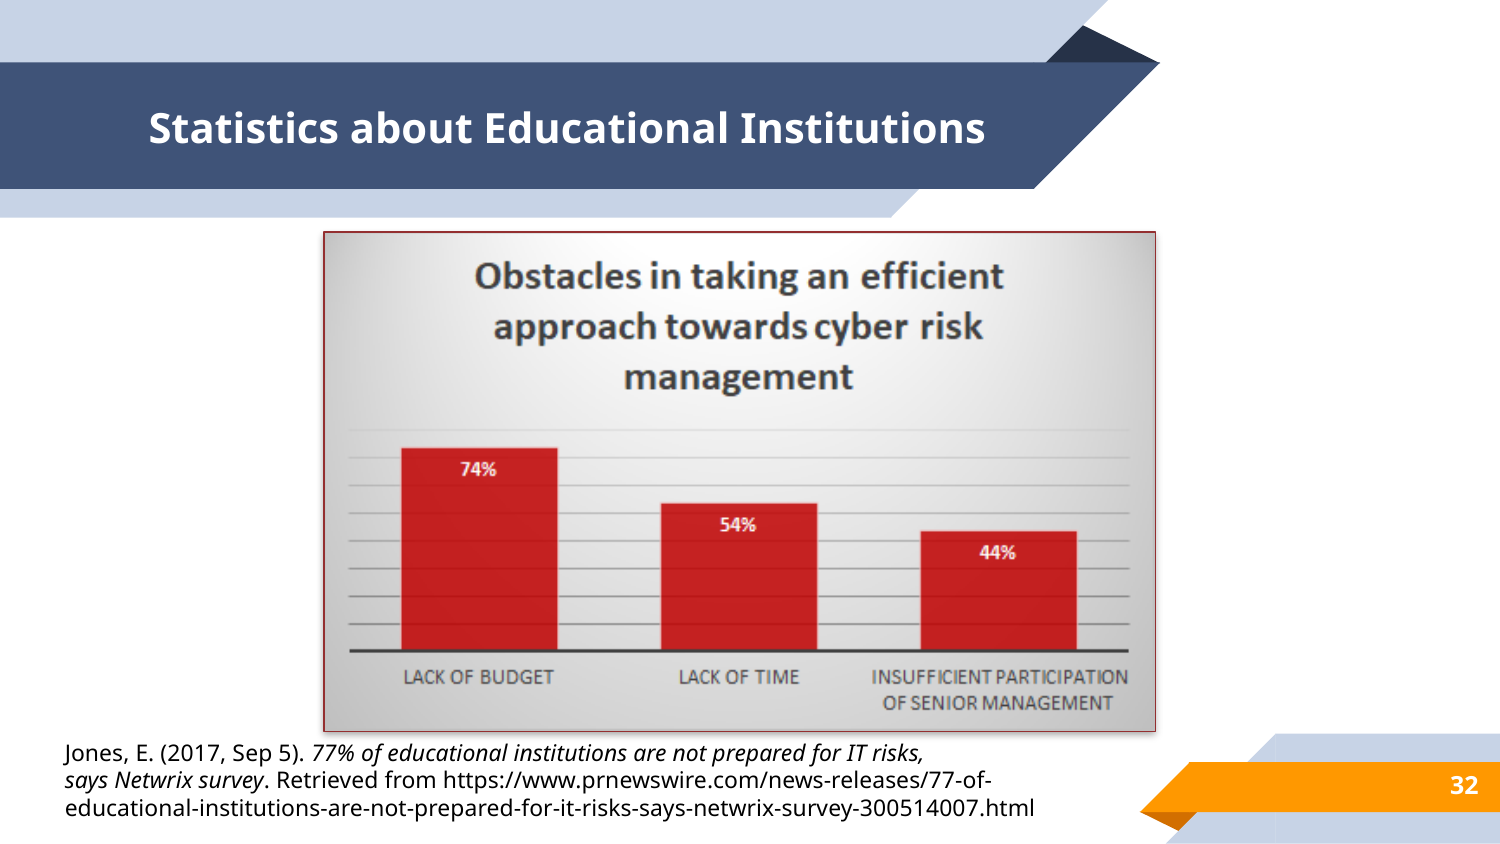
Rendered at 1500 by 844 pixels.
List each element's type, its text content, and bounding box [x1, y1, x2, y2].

text_box Jones, E. (2017, Sep 5). 77% of educational institutions are not prepared for IT risks, says Netwrix survey. Retrieved from https://www.prnewswire.com/news-releases/77-of-educational-institutions-are-not-prepared-for-it-risks-says-netwrix-survey-300514007.html [49, 730, 1088, 844]
picture [324, 232, 1156, 732]
title Statistics about Educational Institutions [133, 64, 1035, 190]
slide_number 32 [1249, 760, 1494, 813]
